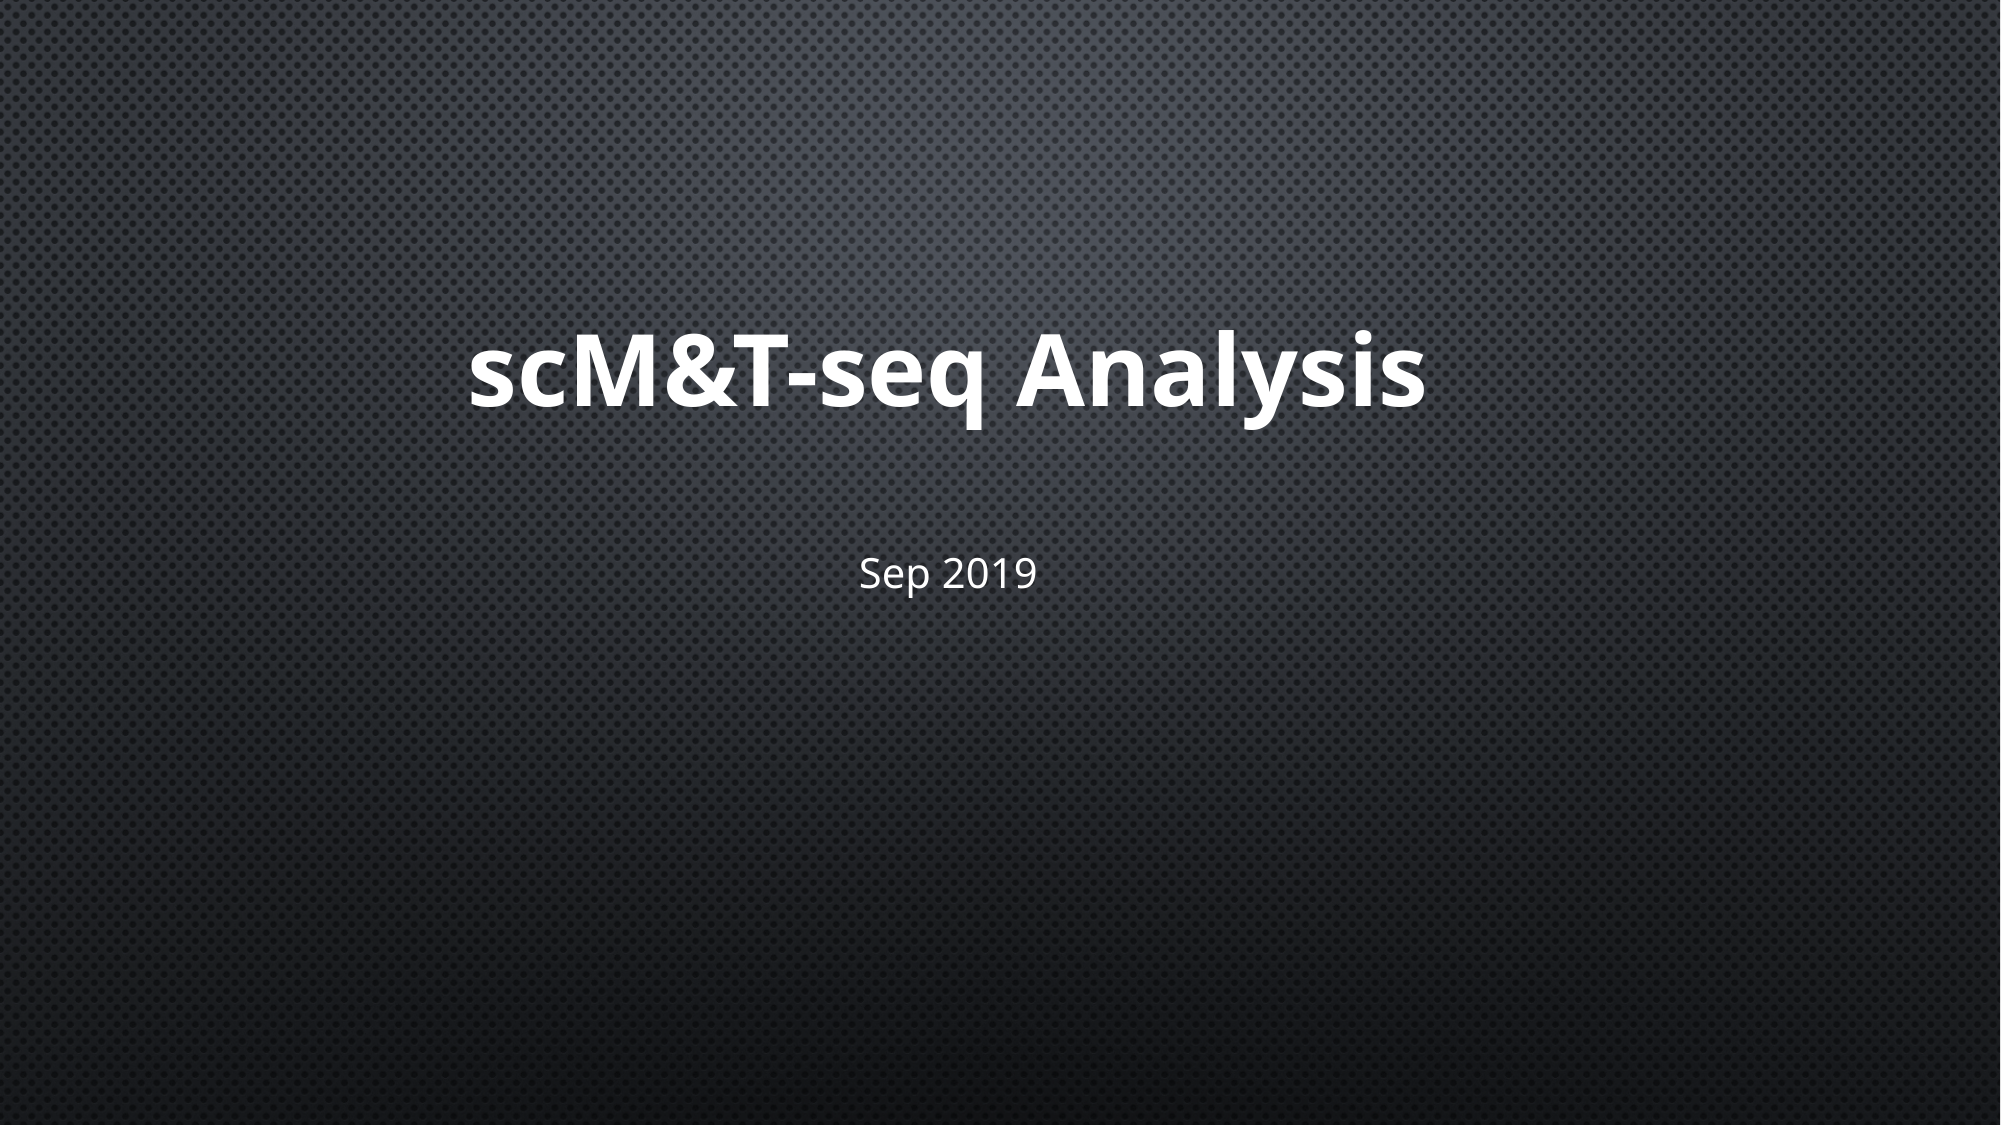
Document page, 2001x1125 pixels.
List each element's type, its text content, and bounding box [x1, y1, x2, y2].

text_box scM&T-seq Analysis Sep 2019 [324, 299, 1573, 605]
